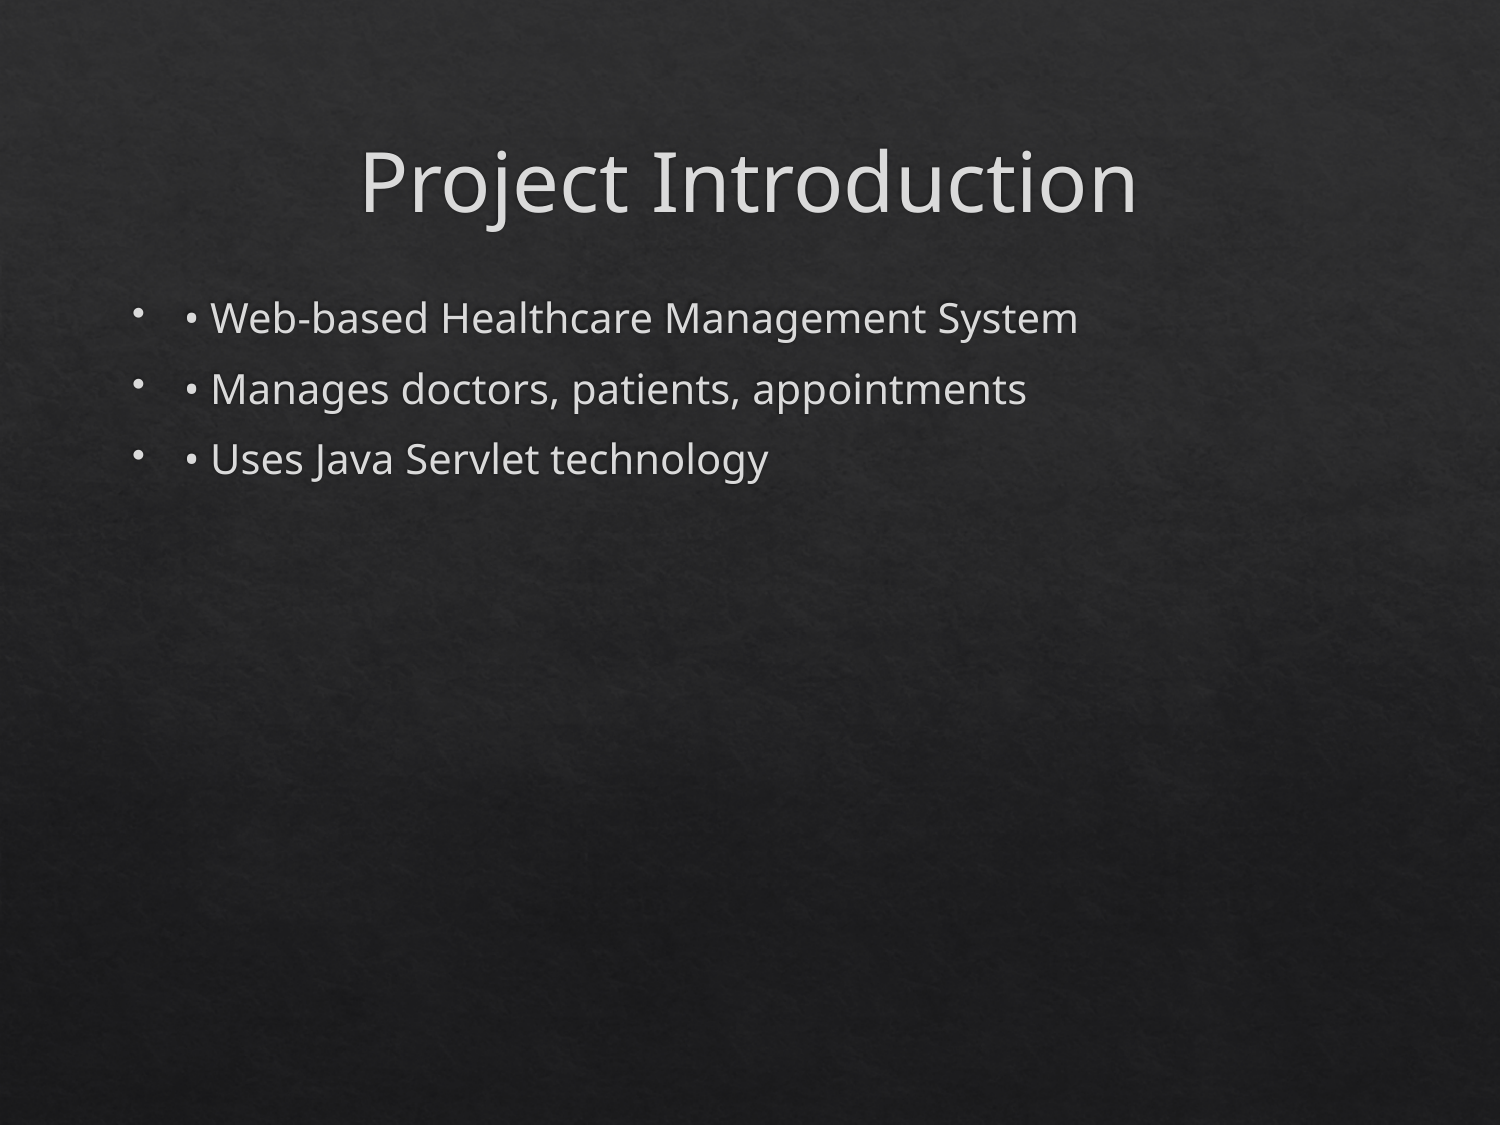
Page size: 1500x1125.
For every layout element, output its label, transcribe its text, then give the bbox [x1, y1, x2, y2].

title Project Introduction [112, 99, 1387, 260]
list • Web-based Healthcare Management System • Manages doctors, patients, appointments • Uses Java Servlet technology [112, 284, 1387, 950]
